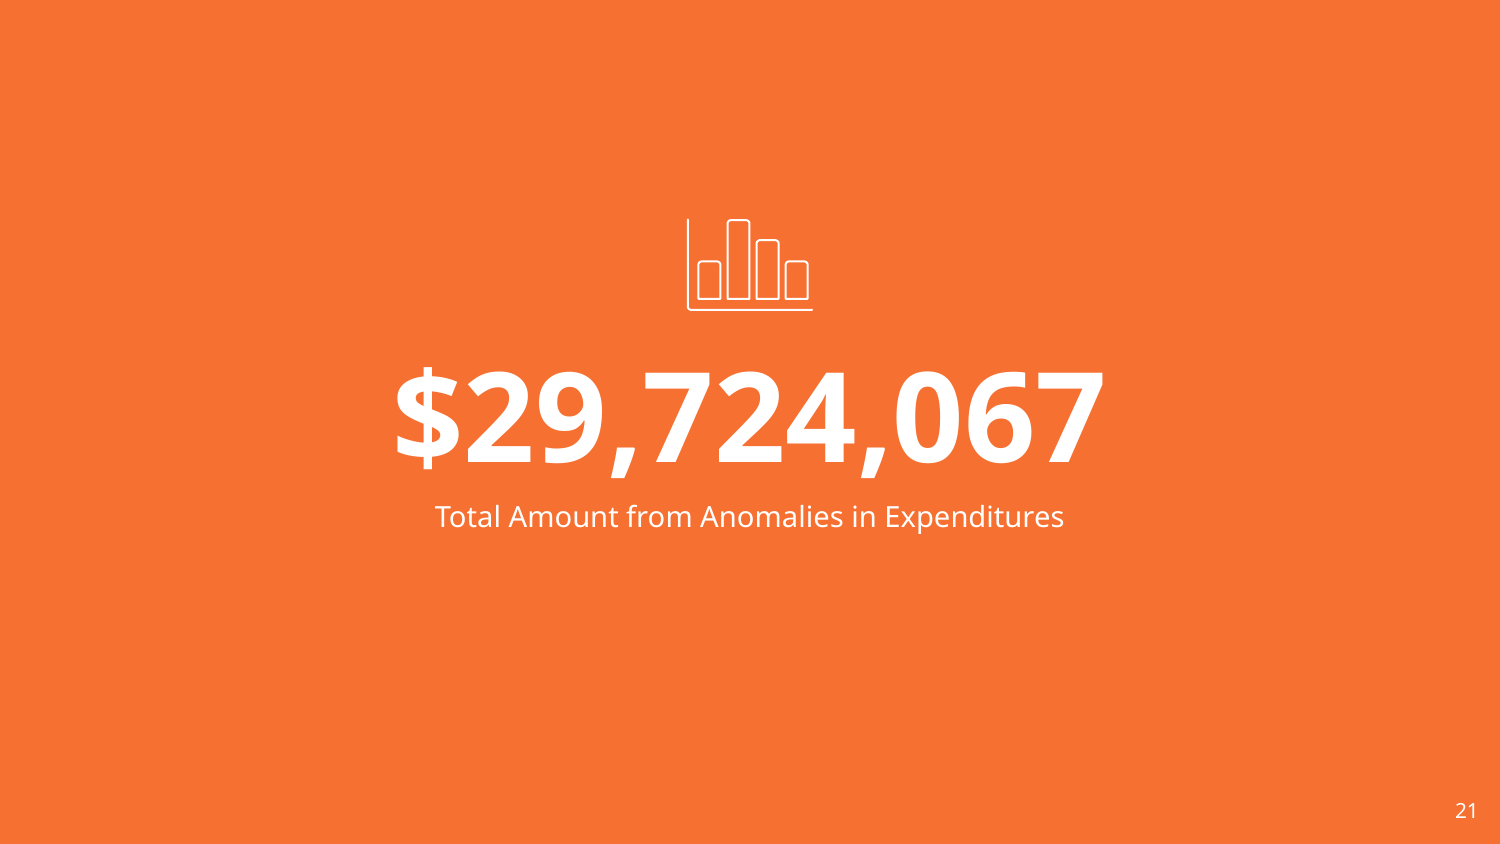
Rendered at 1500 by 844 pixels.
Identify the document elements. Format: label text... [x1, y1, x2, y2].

slide_number 21 [1403, 779, 1494, 844]
title $29,724,067 [112, 322, 1388, 478]
subtitle Total Amount from Anomalies in Expenditures [112, 478, 1388, 608]
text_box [687, 219, 813, 311]
